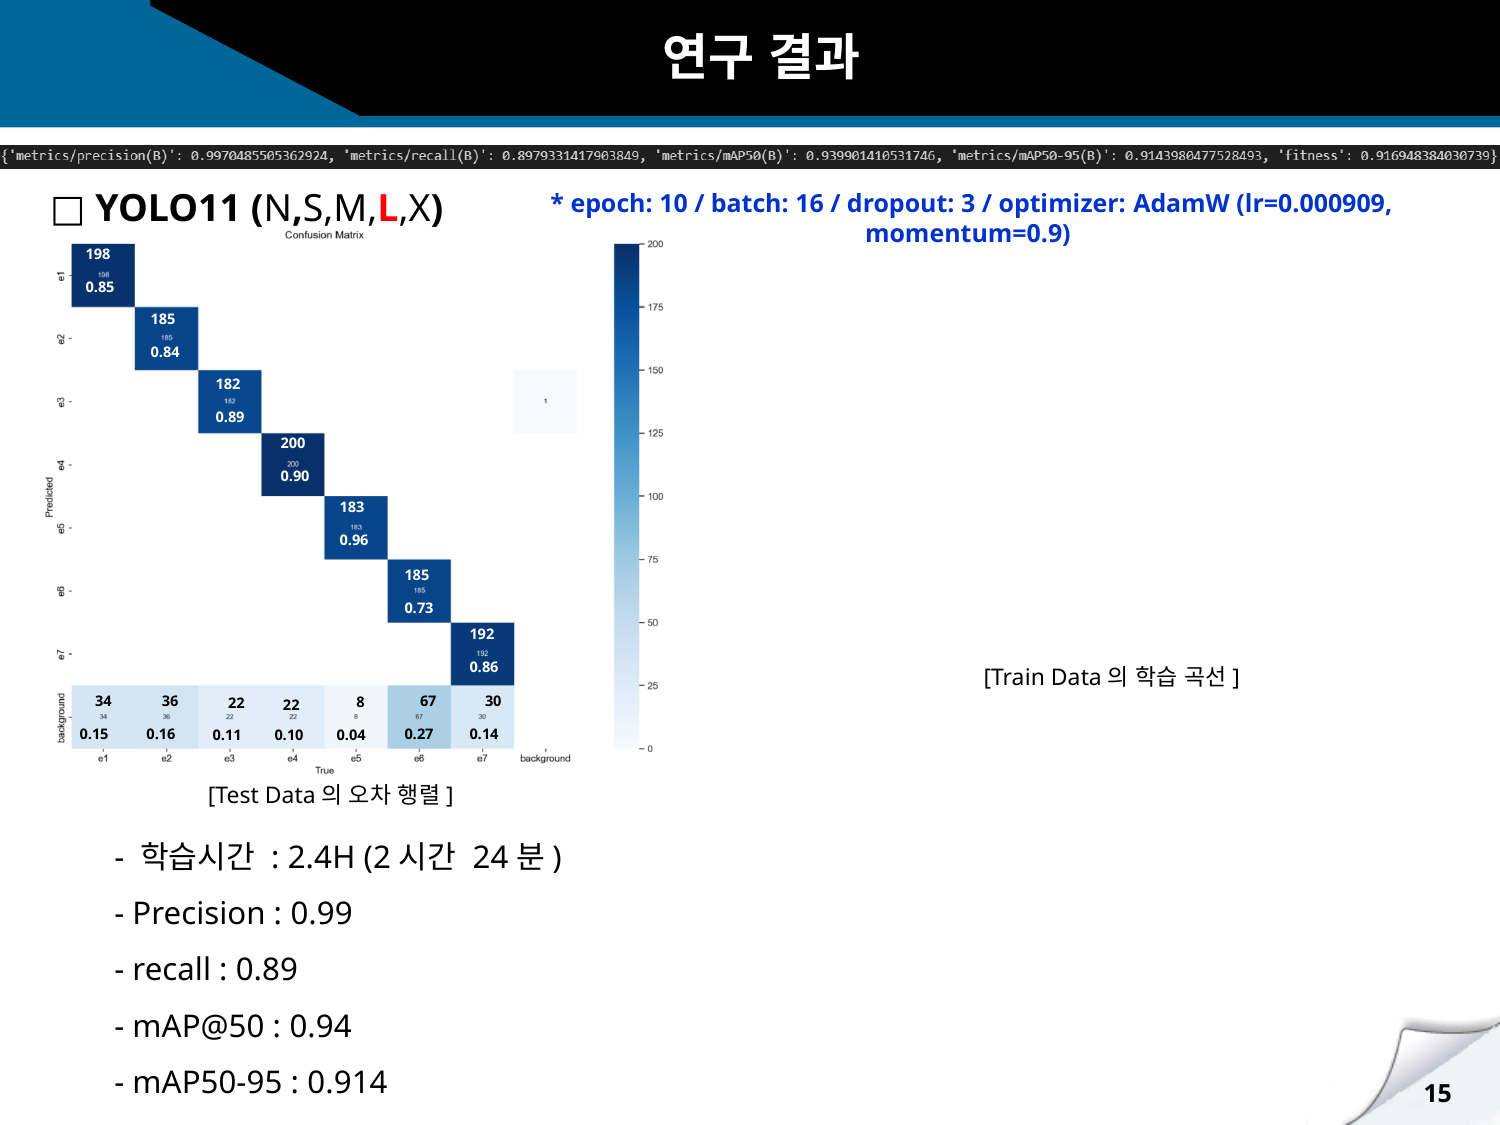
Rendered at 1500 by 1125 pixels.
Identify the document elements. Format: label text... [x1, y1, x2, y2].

picture [0, 145, 1500, 170]
text_box 연구 결과 [348, 18, 1176, 93]
text_box [Test Data의 오차 행렬] [135, 787, 526, 816]
text_box [Train Data의 학습 곡선] [916, 655, 1307, 698]
text_box * epoch: 10 / batch: 16 / dropout: 3 / optimizer: AdamW (lr=0.000909, momentum=0.9) [433, 180, 1500, 255]
picture [1306, 1009, 1500, 1125]
text_box - 학습시간 : 2.4H (2시간 24분) - Precision : 0.99 - recall : 0.89 - mAP@50 : 0.94 - mAP50-95 : 0.914 [91, 811, 606, 1107]
text_box □ YOLO11 (N,S,M,L,X) [35, 177, 538, 232]
picture [40, 228, 666, 779]
